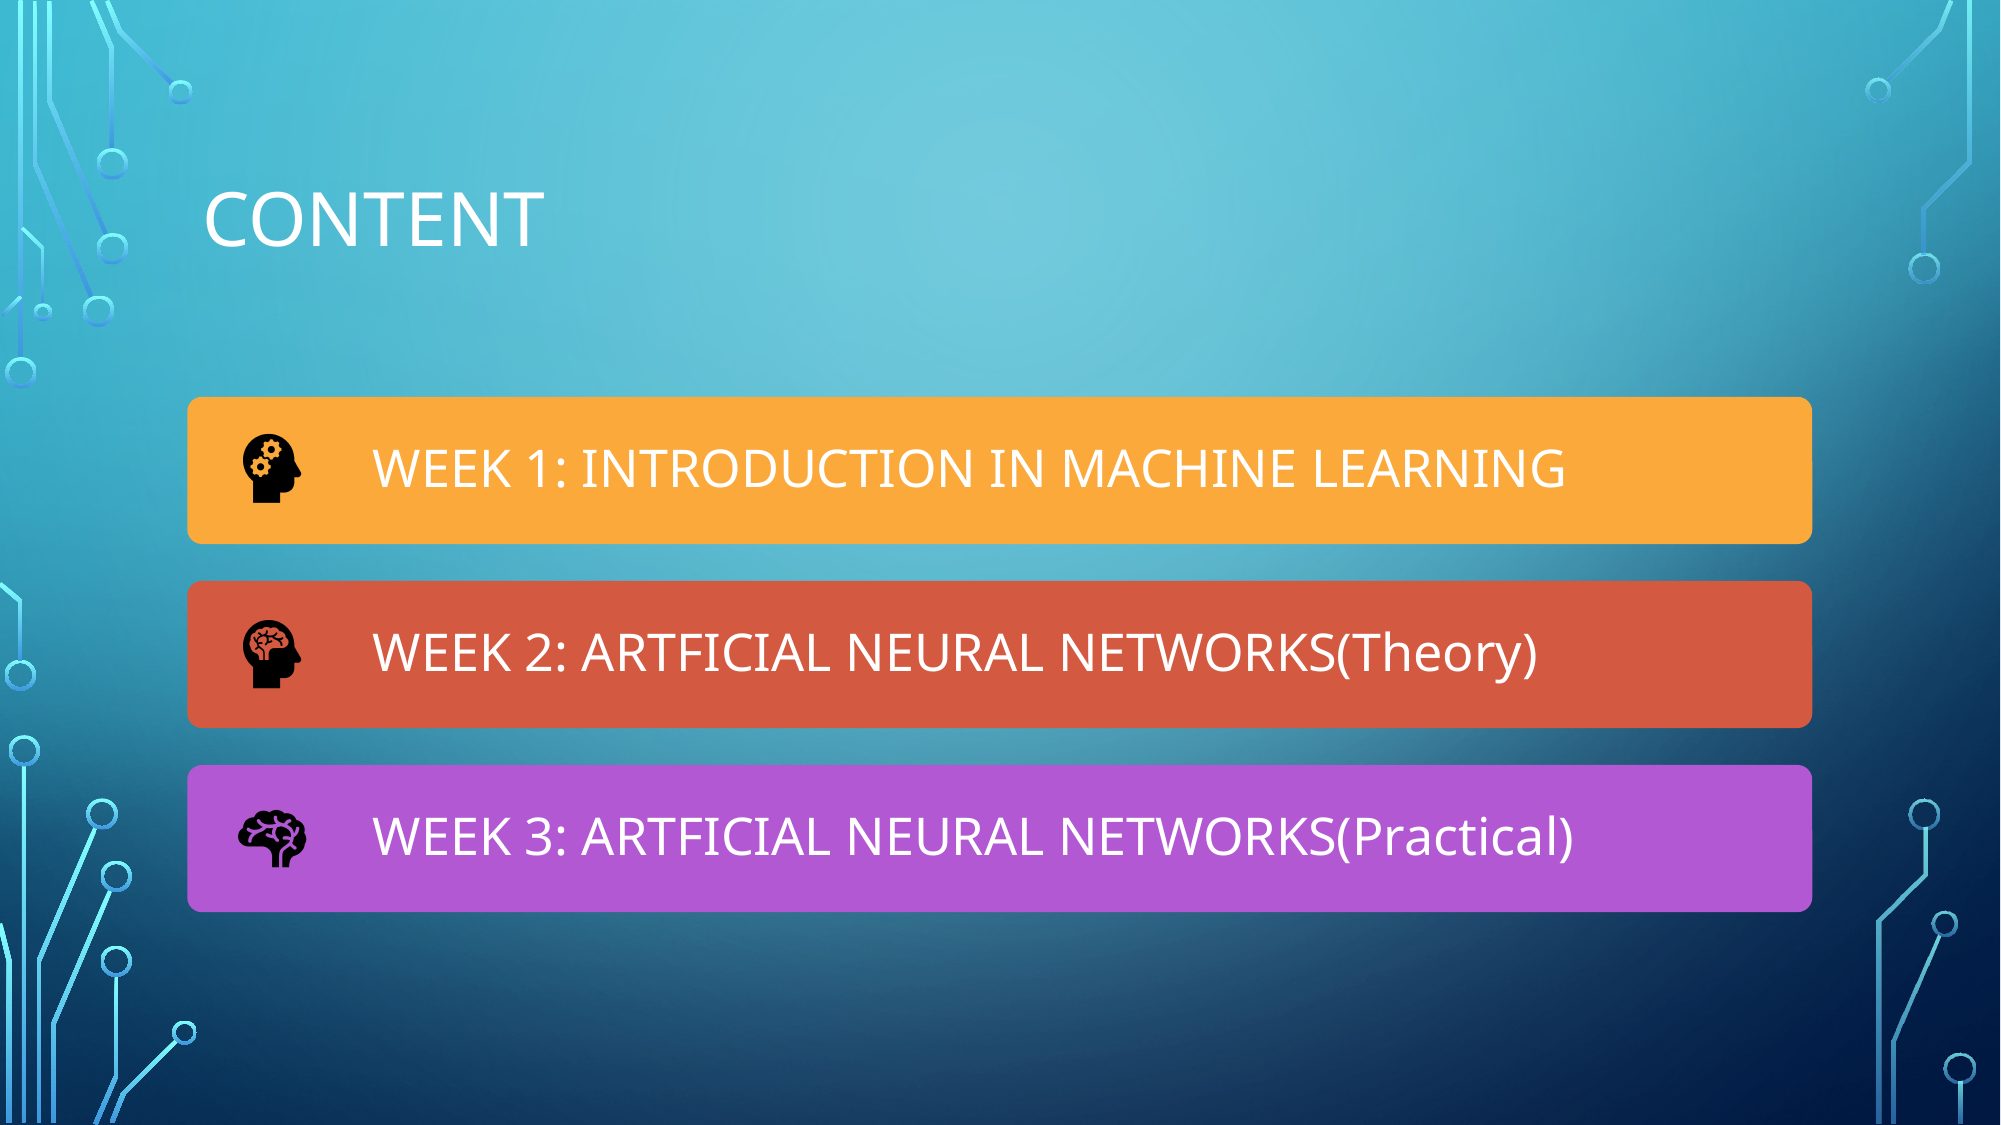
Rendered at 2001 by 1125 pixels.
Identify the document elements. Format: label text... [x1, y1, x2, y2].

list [186, 396, 1813, 913]
title CONTENT [187, 101, 1813, 344]
